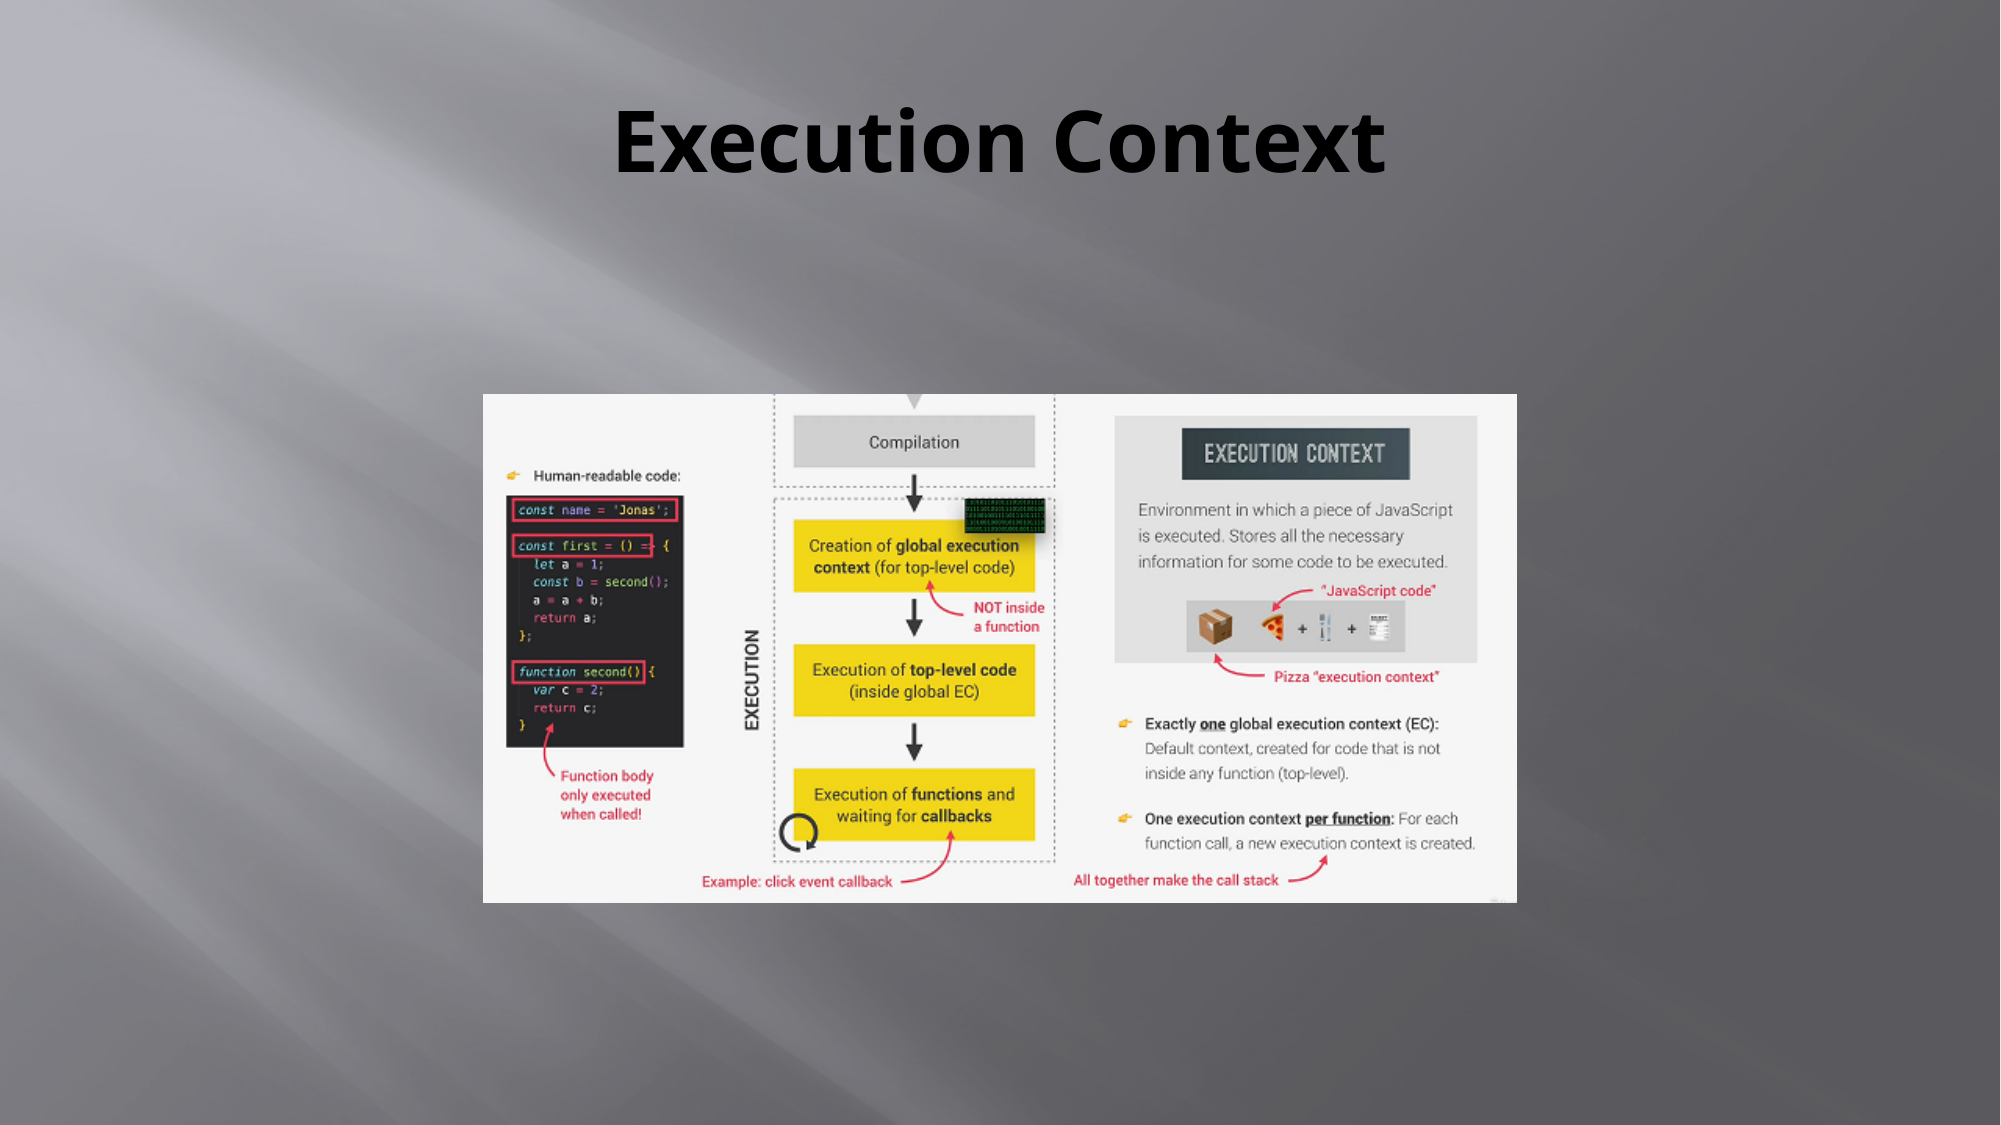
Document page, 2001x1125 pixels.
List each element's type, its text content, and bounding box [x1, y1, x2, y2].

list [483, 394, 1517, 903]
title Execution Context [99, 45, 1900, 233]
